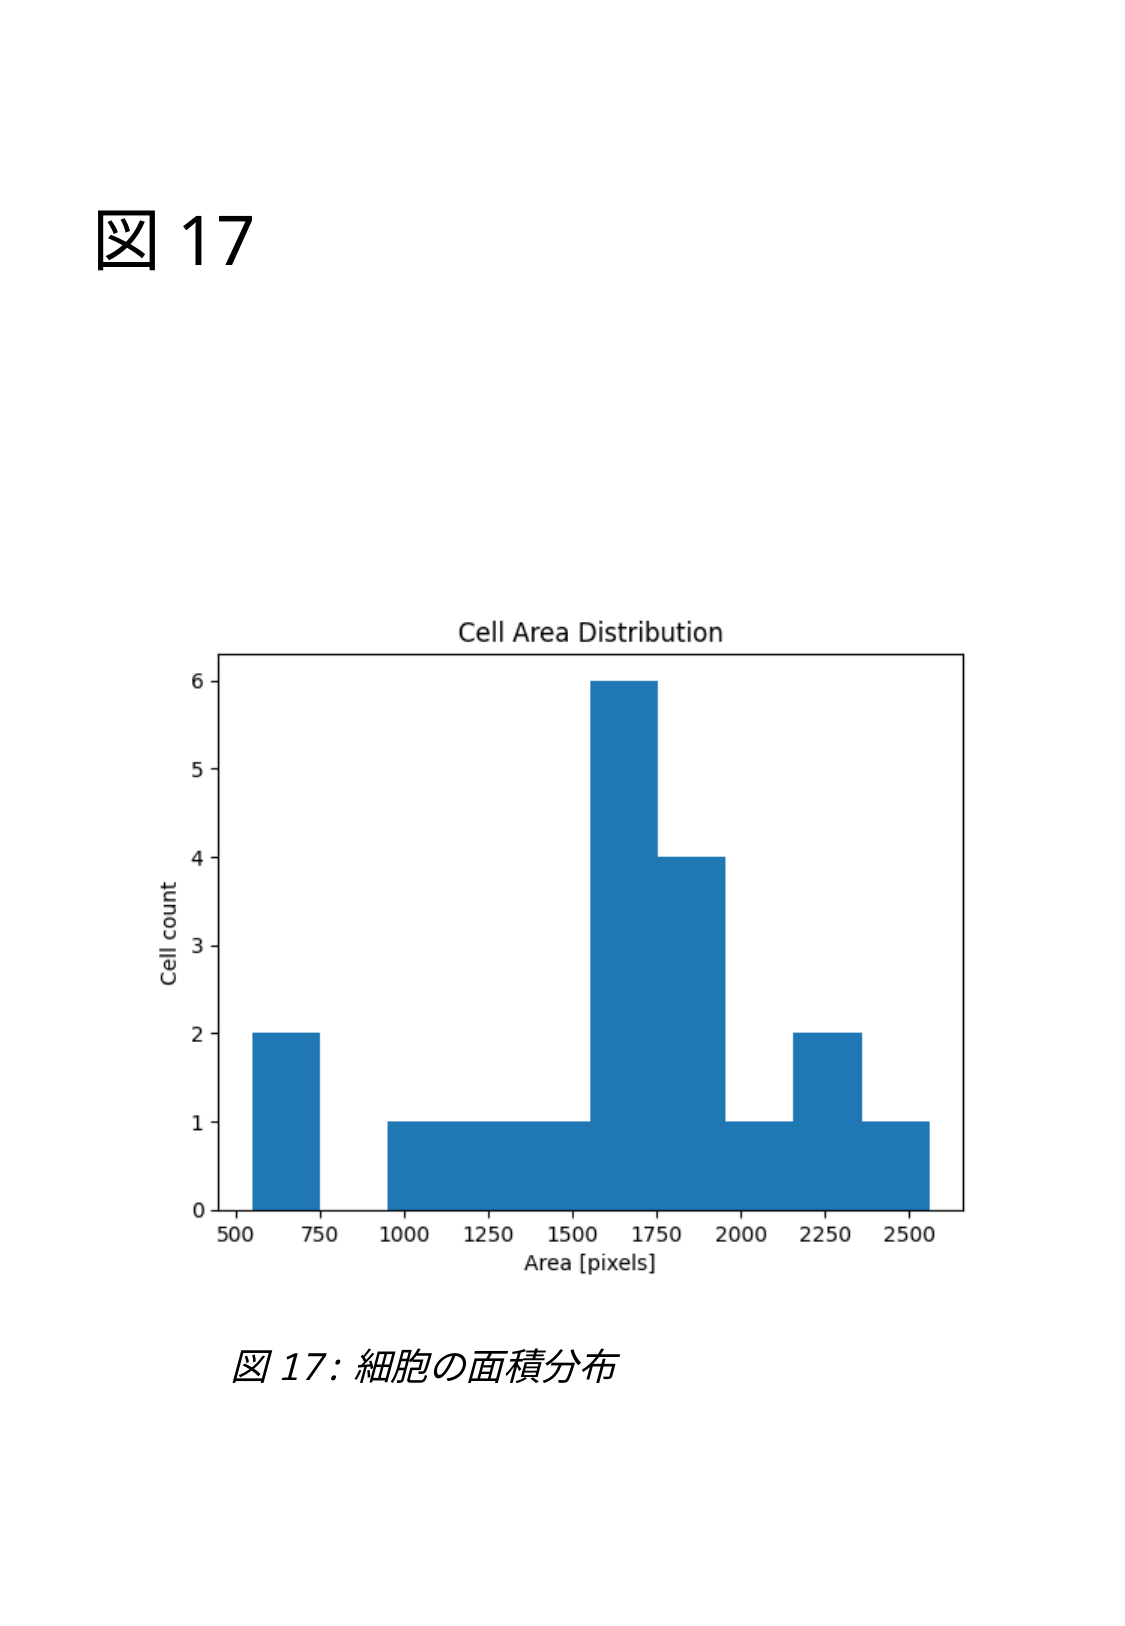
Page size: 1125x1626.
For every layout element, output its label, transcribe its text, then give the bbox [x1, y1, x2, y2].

title 図17 [77, 86, 1048, 401]
text_box 図17:細胞の面積分布 [215, 1335, 779, 1396]
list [146, 606, 978, 1290]
